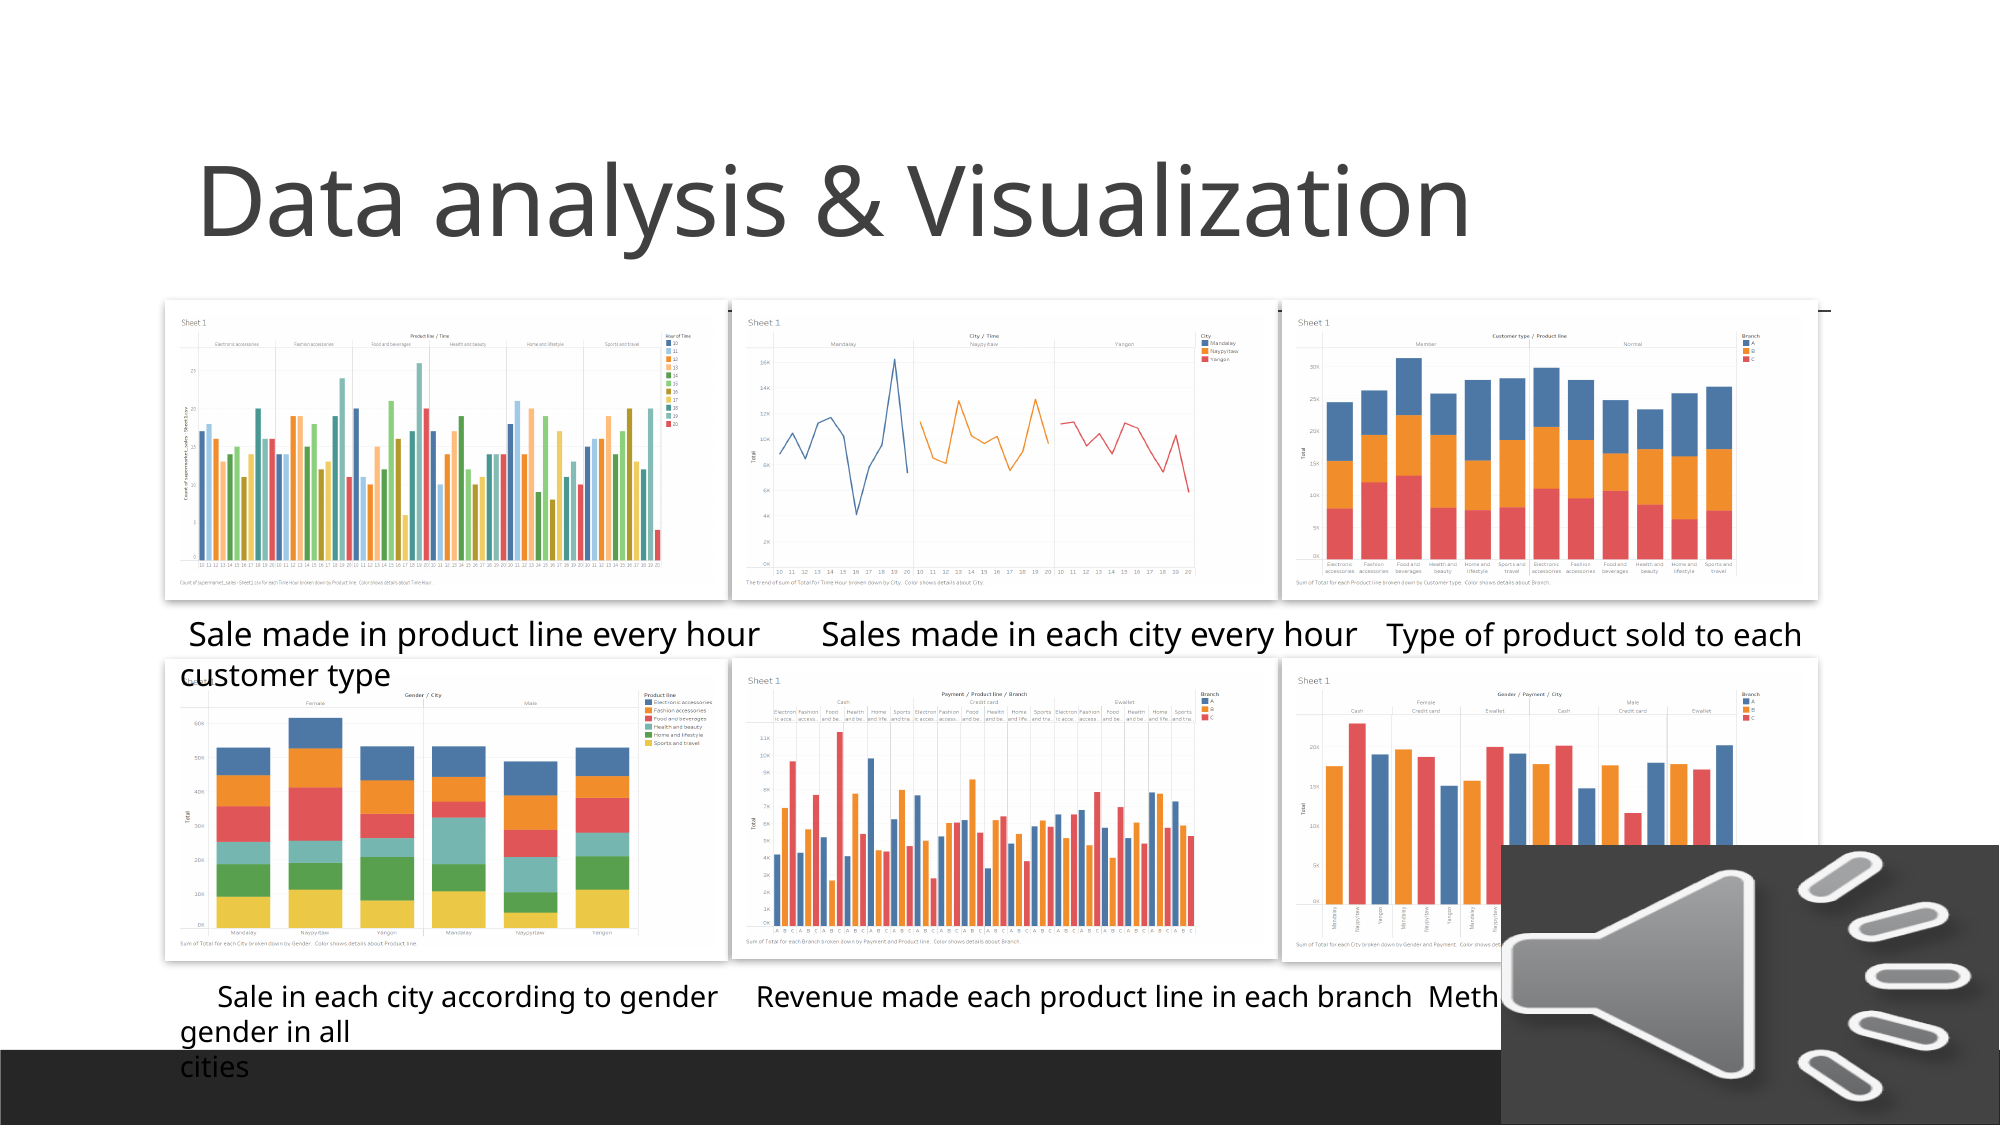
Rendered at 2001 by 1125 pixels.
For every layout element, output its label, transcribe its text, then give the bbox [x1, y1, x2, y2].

picture [1295, 314, 1805, 587]
picture [1295, 672, 2000, 1125]
text_box Sale in each city according to gender Revenue made each product line in each branch Method of payment by each gender in all cities [165, 971, 1496, 1091]
title Data analysis & Visualization [180, 47, 1830, 266]
text_box Sale made in product line every hour Sales made in each city every hour Type of product sold to each customer type [165, 606, 1866, 701]
picture [745, 672, 1265, 946]
picture [745, 314, 1265, 587]
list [179, 314, 715, 587]
picture [179, 673, 715, 947]
